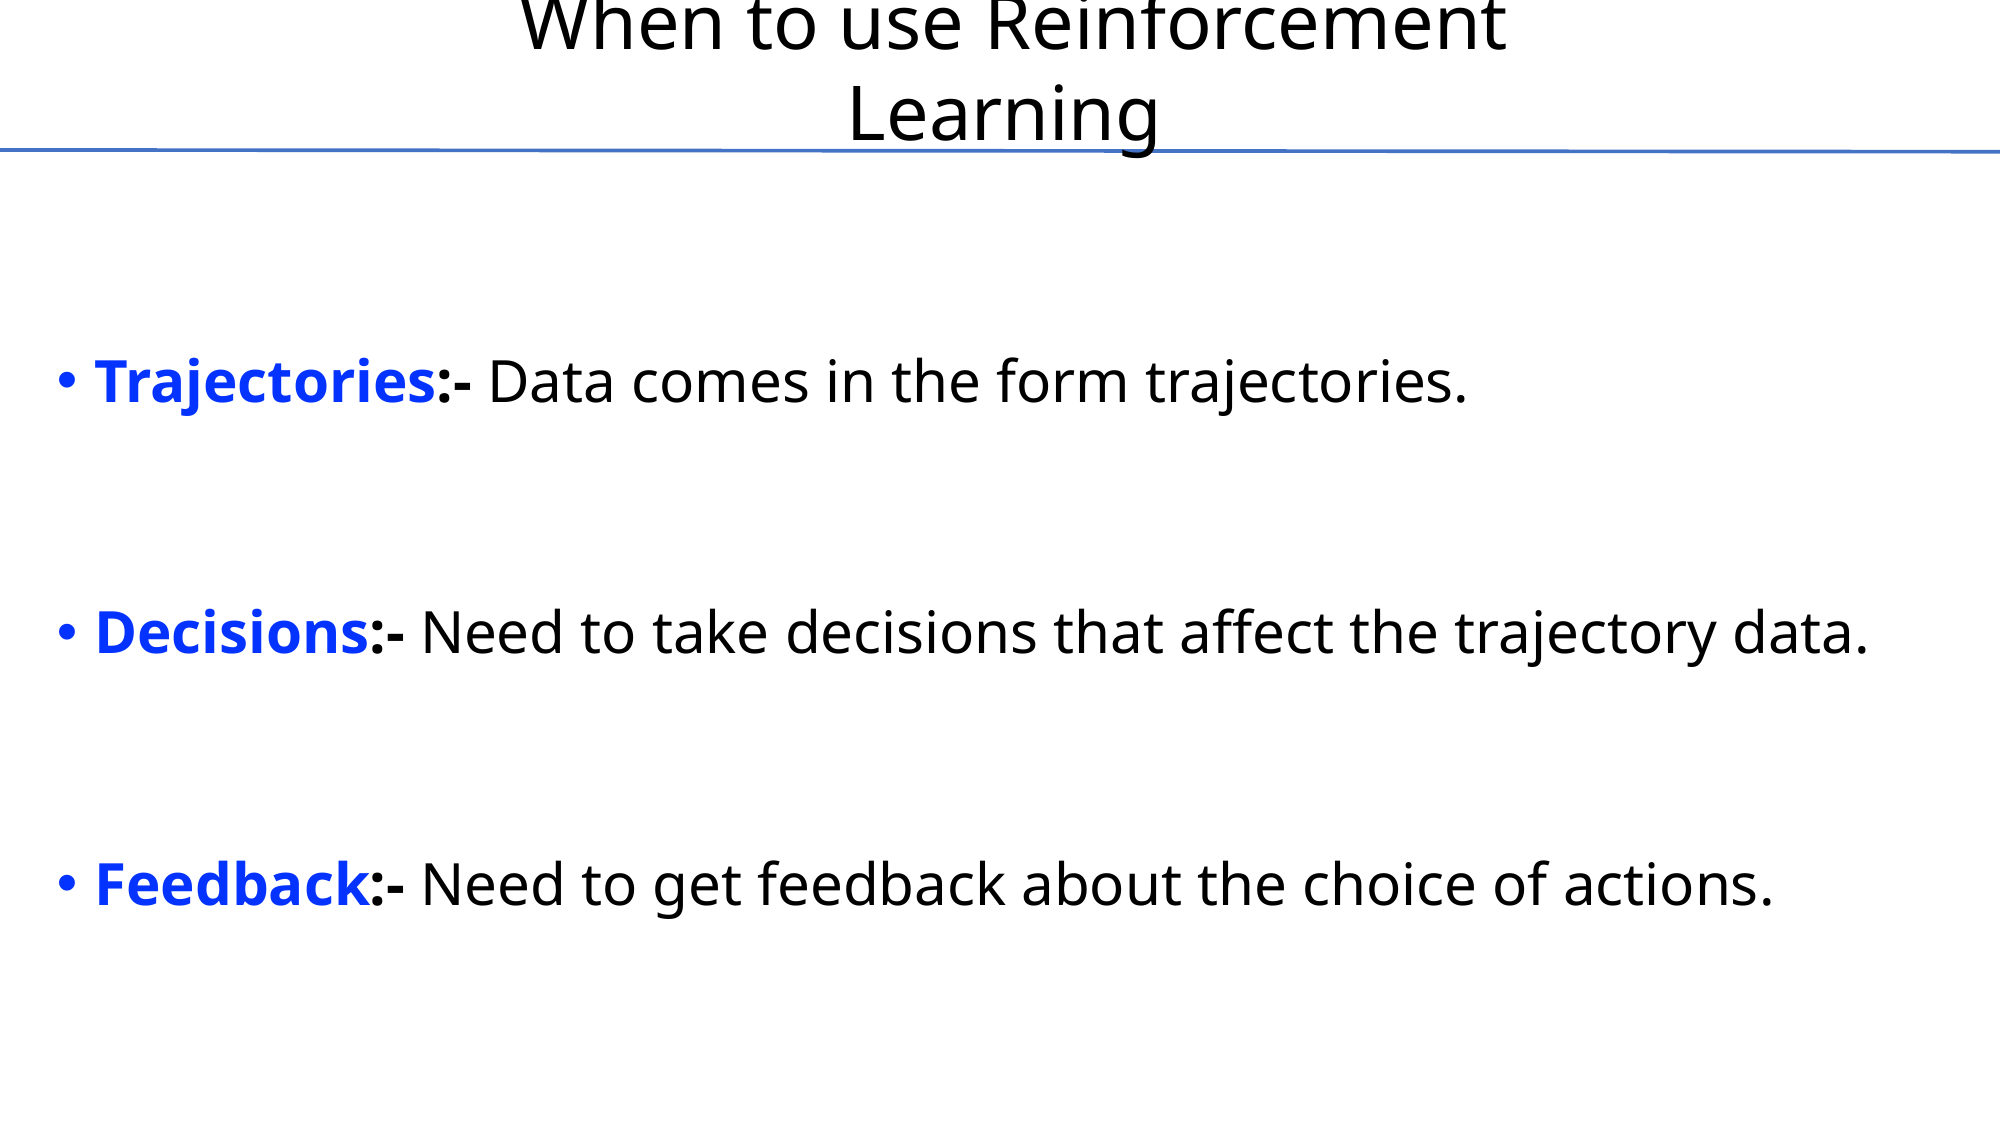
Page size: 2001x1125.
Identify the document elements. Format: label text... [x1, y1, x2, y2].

text_box [27, 249, 1985, 1061]
title When to use Reinforcement Learning [373, 0, 1654, 159]
text_box Trajectories:- Data comes in the form trajectories. Decisions:- Need to take decisions that affect the trajectory data. Feedback:- Need to get feedback about the choice of actions. [42, 253, 1985, 1065]
